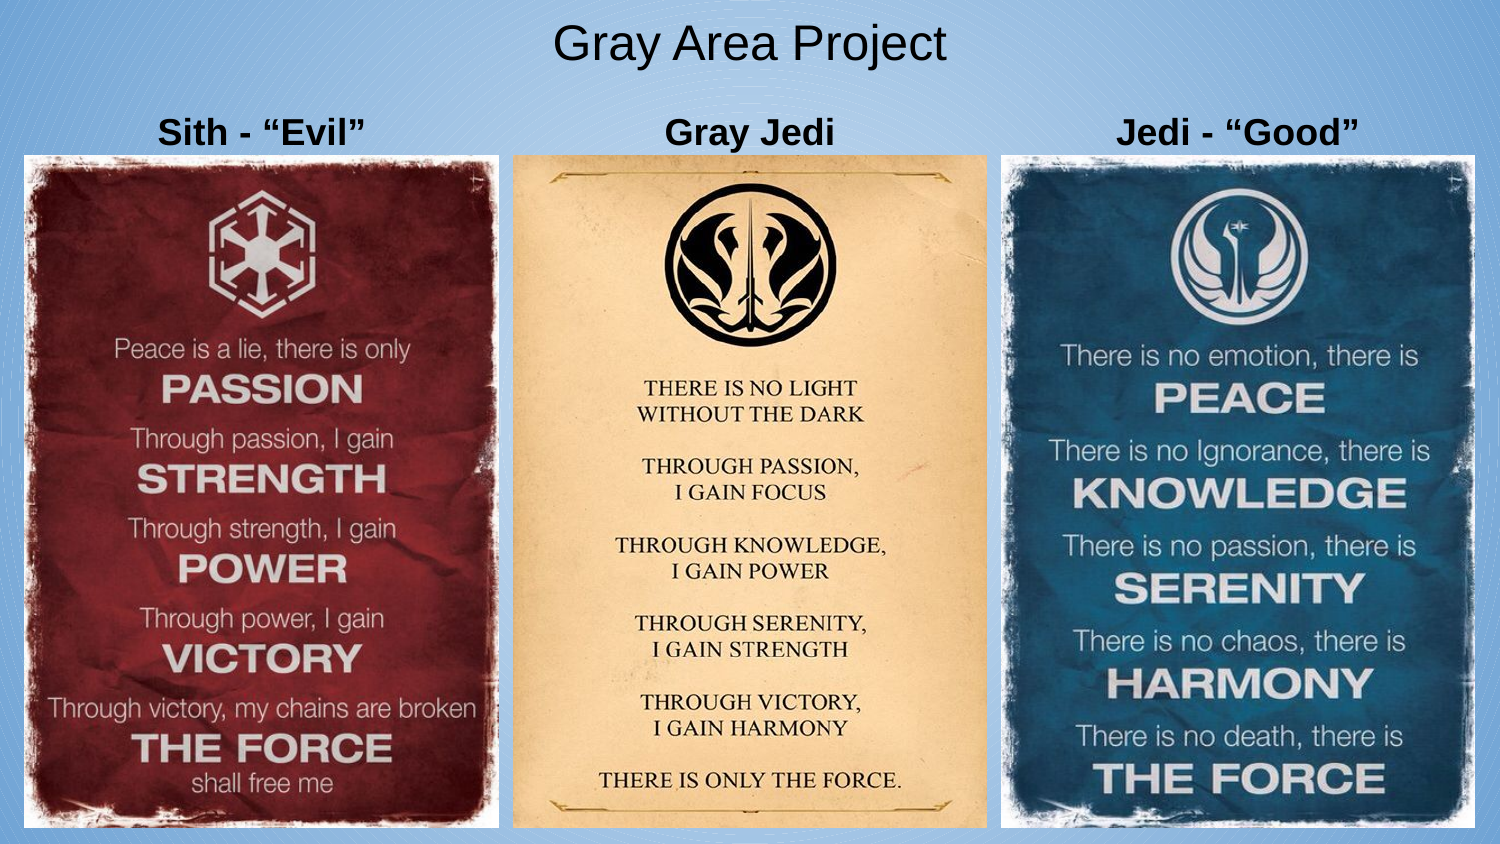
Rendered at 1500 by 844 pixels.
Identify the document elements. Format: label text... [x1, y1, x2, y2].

text_box Sith - “Evil” [137, 92, 387, 148]
text_box Jedi - “Good” [1096, 92, 1380, 148]
picture [1000, 155, 1476, 829]
title Gray Area Project [51, 0, 1449, 85]
picture [24, 155, 500, 829]
text_box Gray Jedi [599, 92, 901, 148]
picture [513, 155, 987, 829]
